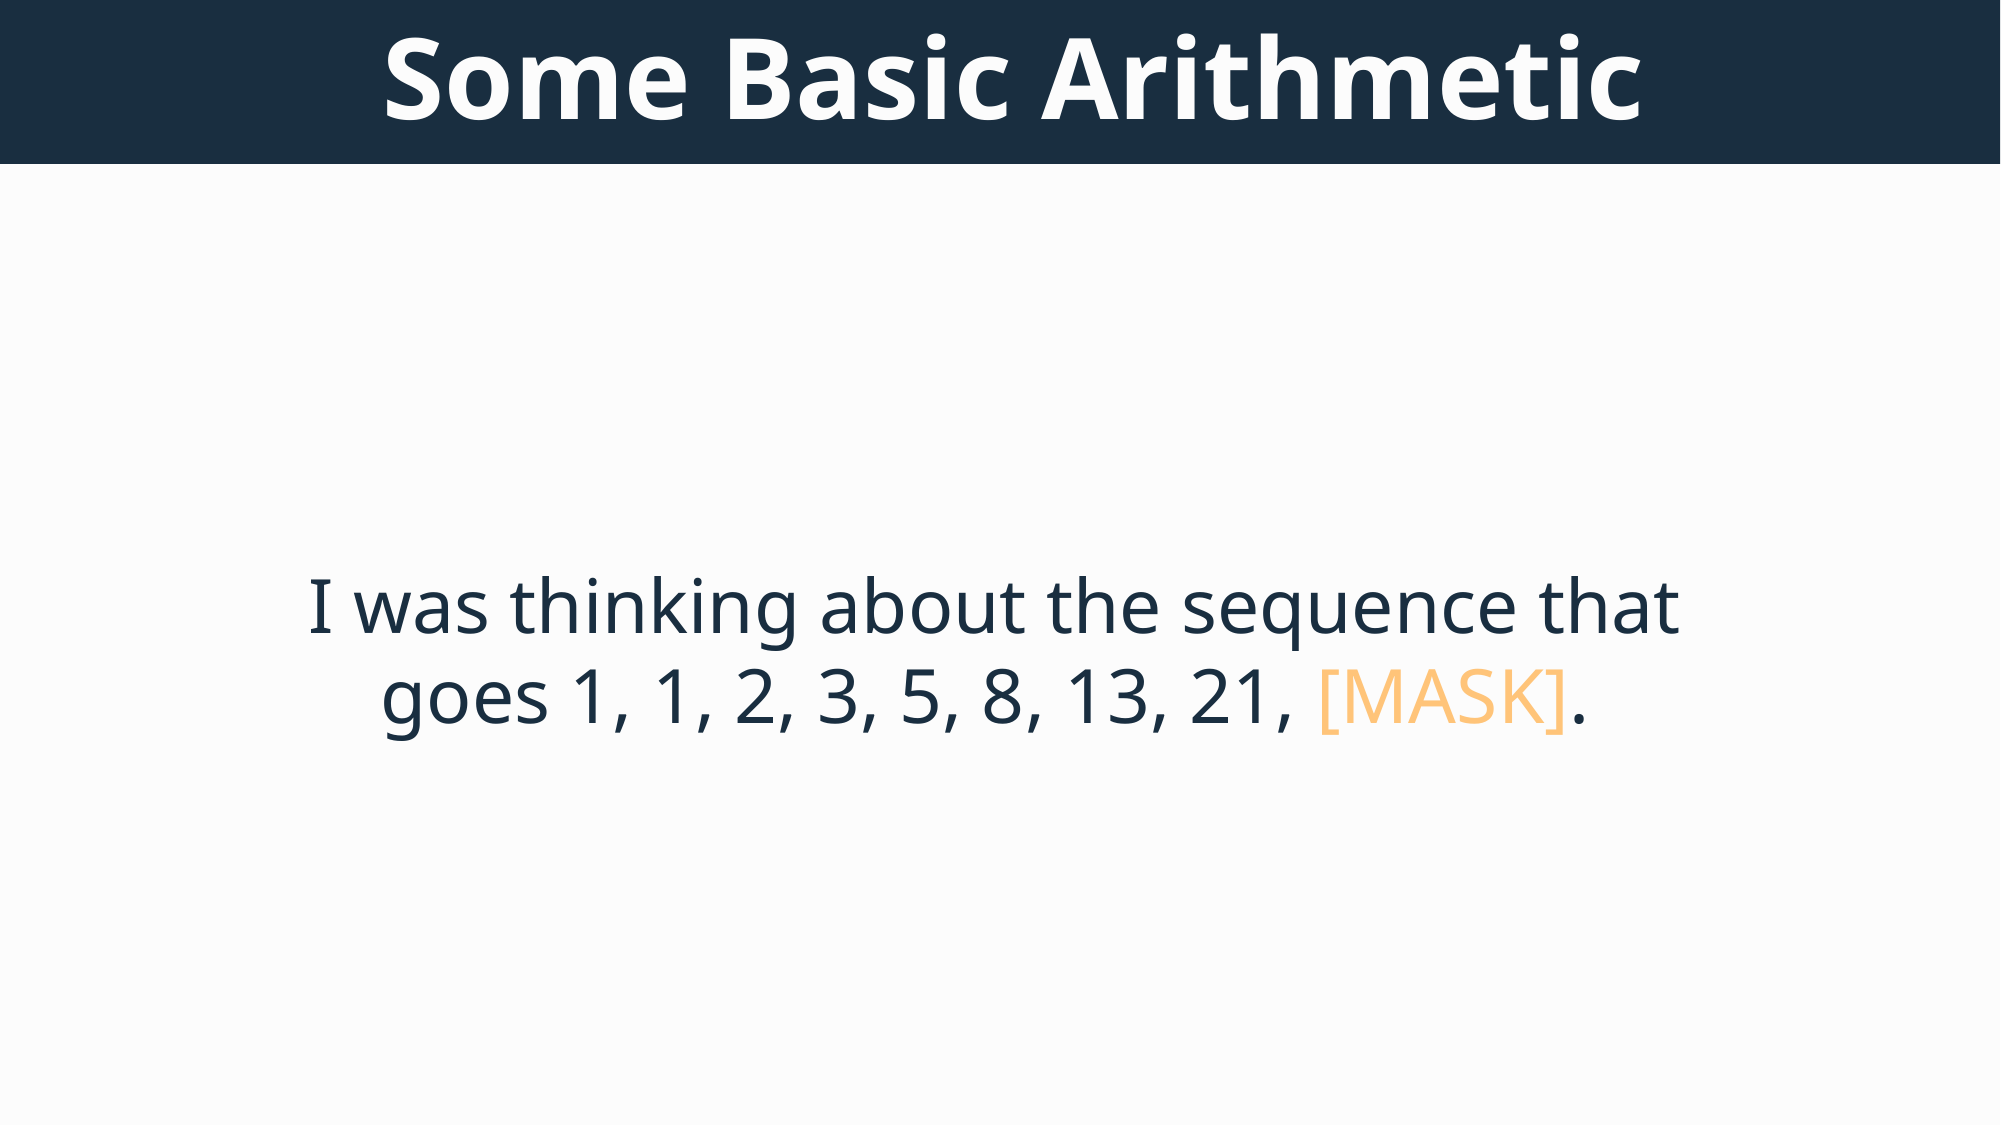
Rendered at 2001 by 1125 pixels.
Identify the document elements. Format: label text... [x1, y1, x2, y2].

list I was thinking about the sequence that goes 1, 1, 2, 3, 5, 8, 13, 21, [MASK]. [247, 178, 1712, 1118]
title Some Basic Arithmetic [180, 0, 1848, 165]
